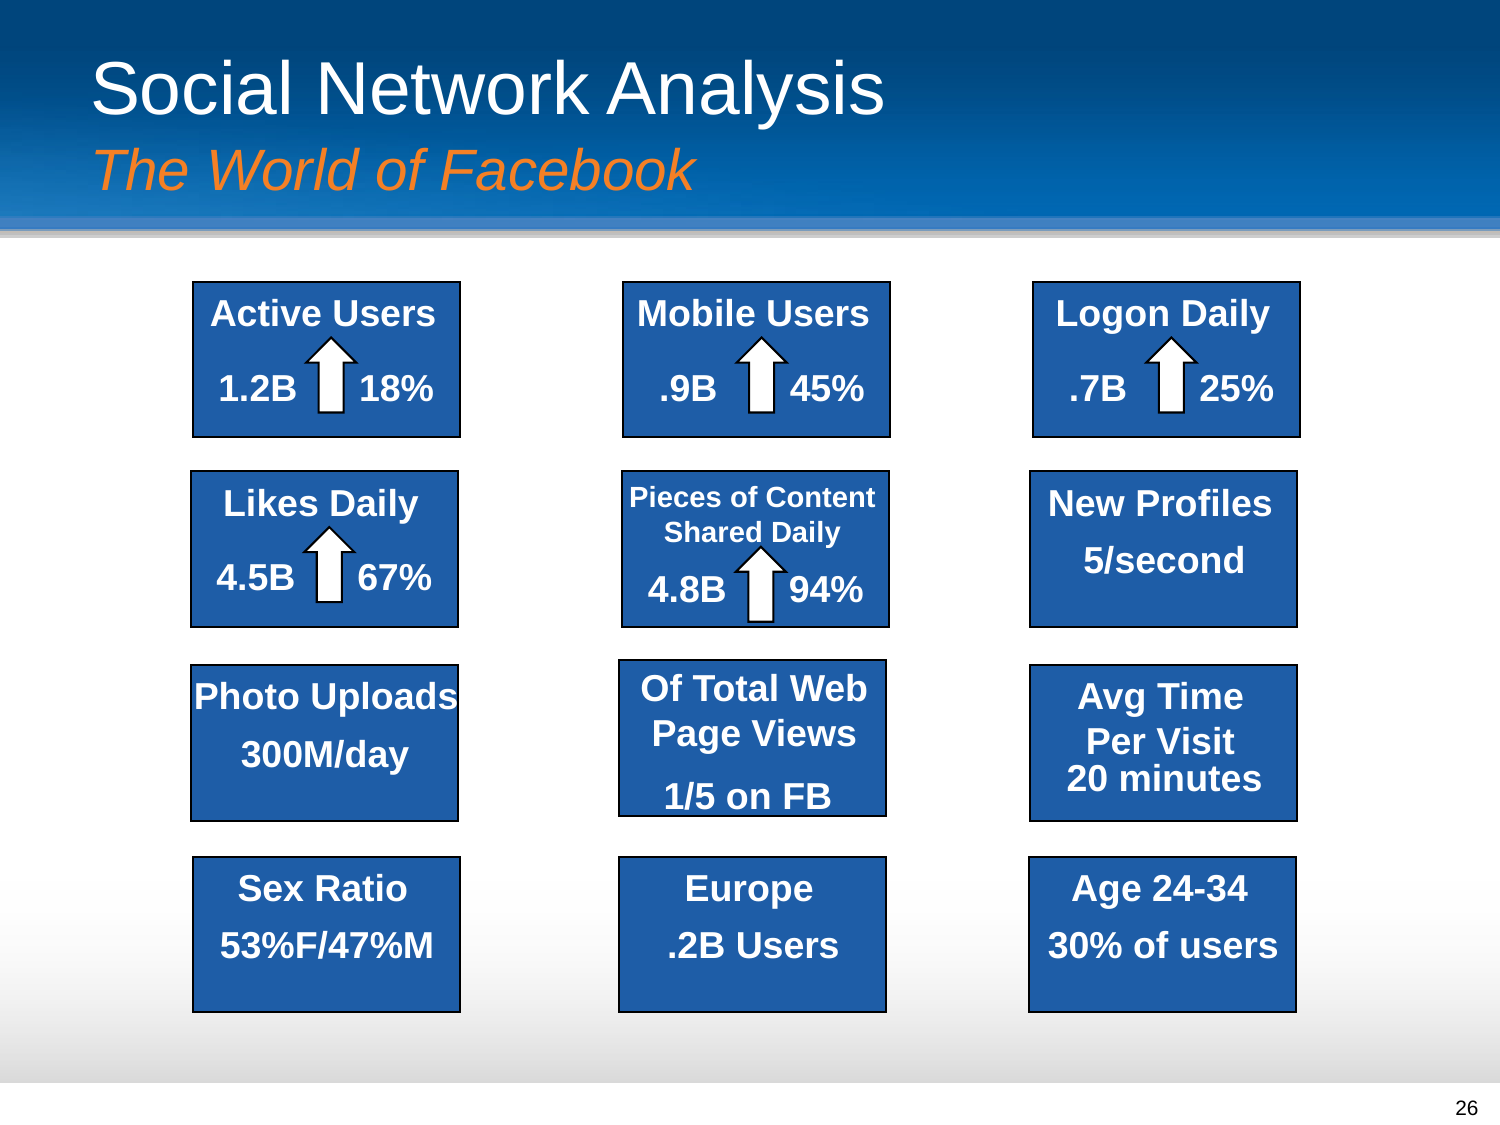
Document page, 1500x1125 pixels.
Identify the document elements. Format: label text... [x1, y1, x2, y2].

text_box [1029, 664, 1298, 822]
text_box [1028, 856, 1297, 1013]
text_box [618, 856, 887, 1013]
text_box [620, 281, 891, 438]
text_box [1032, 281, 1301, 438]
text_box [613, 470, 892, 628]
title Social Network Analysis [74, 37, 1201, 138]
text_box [1029, 470, 1298, 628]
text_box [190, 470, 459, 628]
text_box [192, 281, 460, 438]
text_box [177, 664, 476, 822]
picture [0, 1083, 1500, 1125]
slide_number 26 [1400, 1087, 1494, 1125]
picture [0, 0, 1500, 879]
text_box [192, 856, 460, 1013]
list The World of Facebook [74, 138, 1201, 226]
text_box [618, 656, 887, 826]
text_box [0, 879, 1500, 1083]
